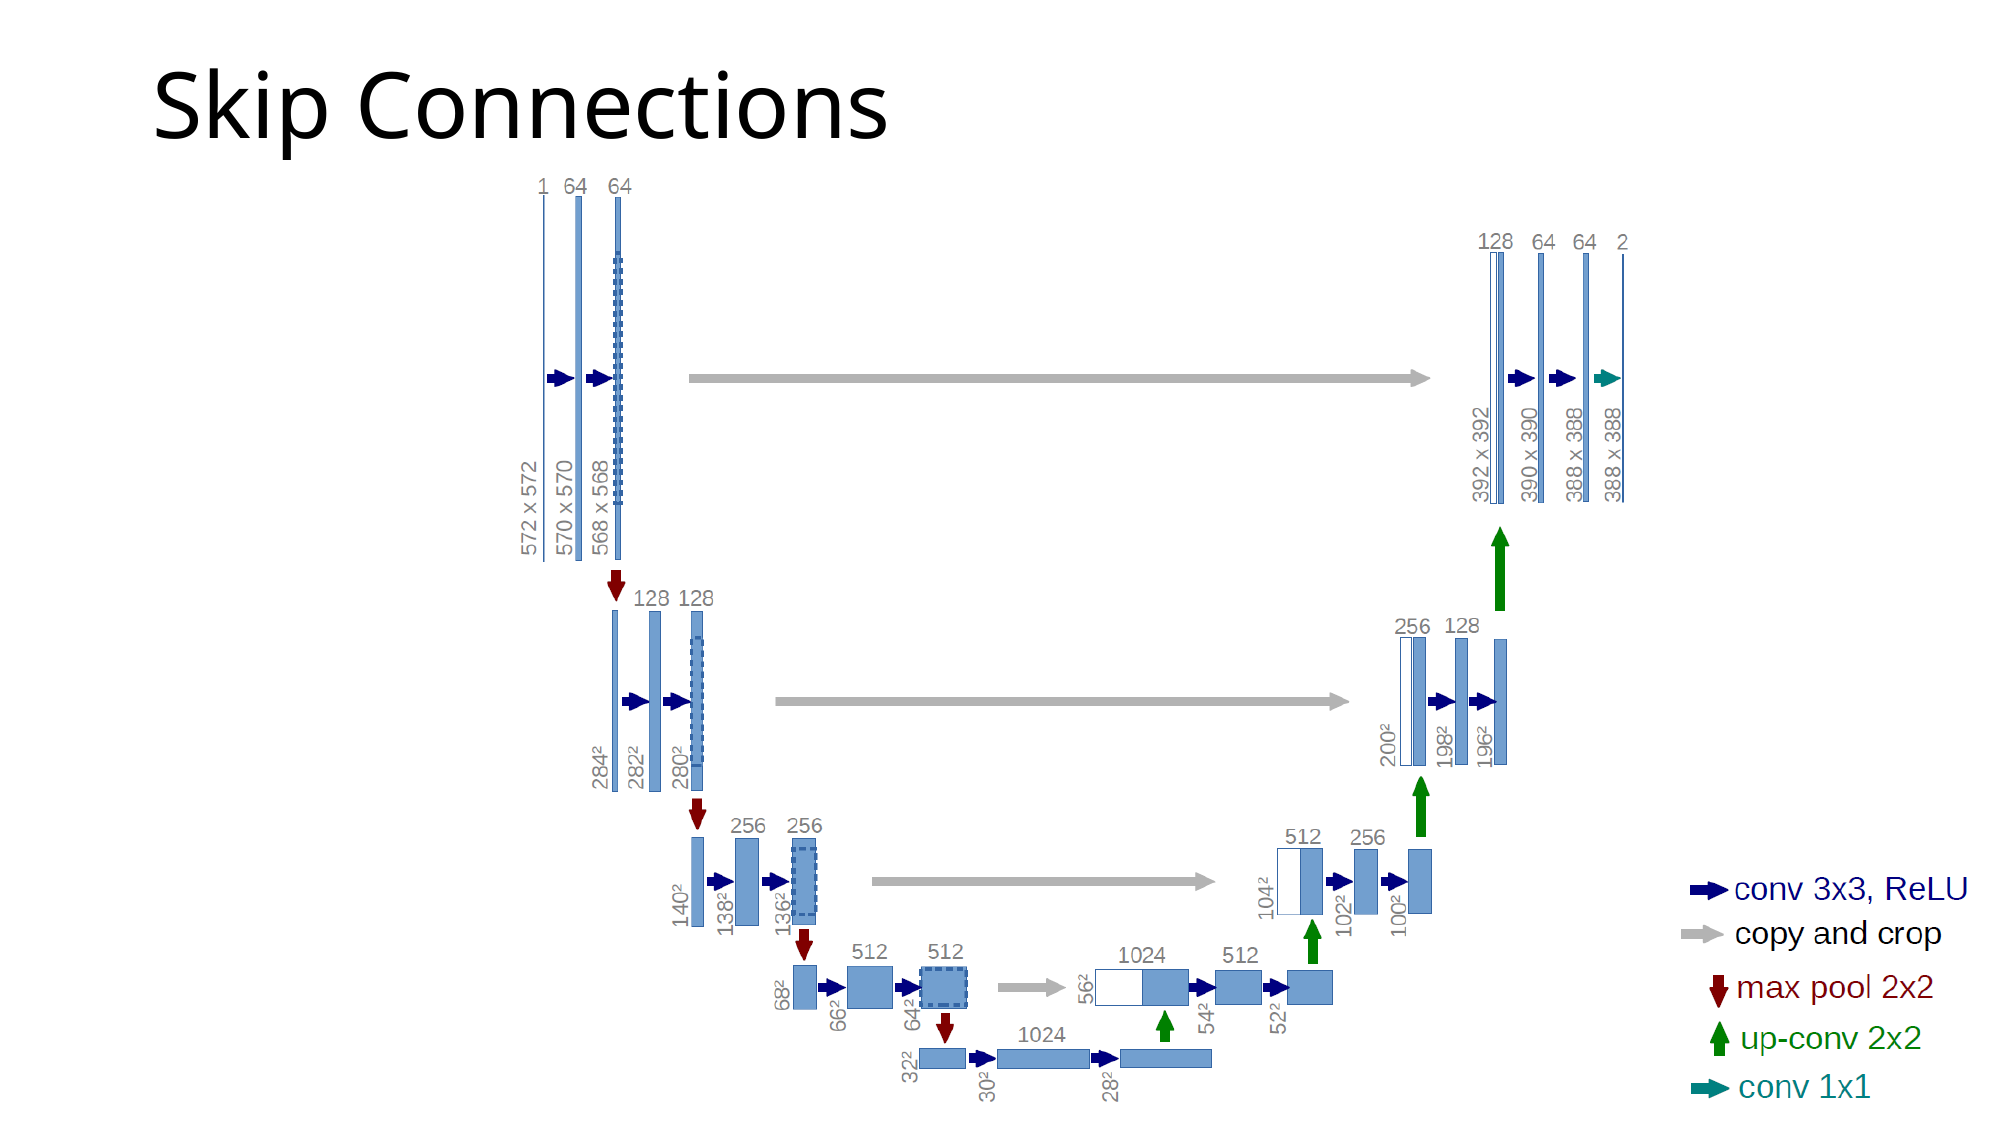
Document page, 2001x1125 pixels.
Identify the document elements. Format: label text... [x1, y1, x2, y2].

picture [1658, 855, 2000, 1125]
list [492, 155, 1658, 1125]
title Skip Connections [137, 0, 1863, 218]
